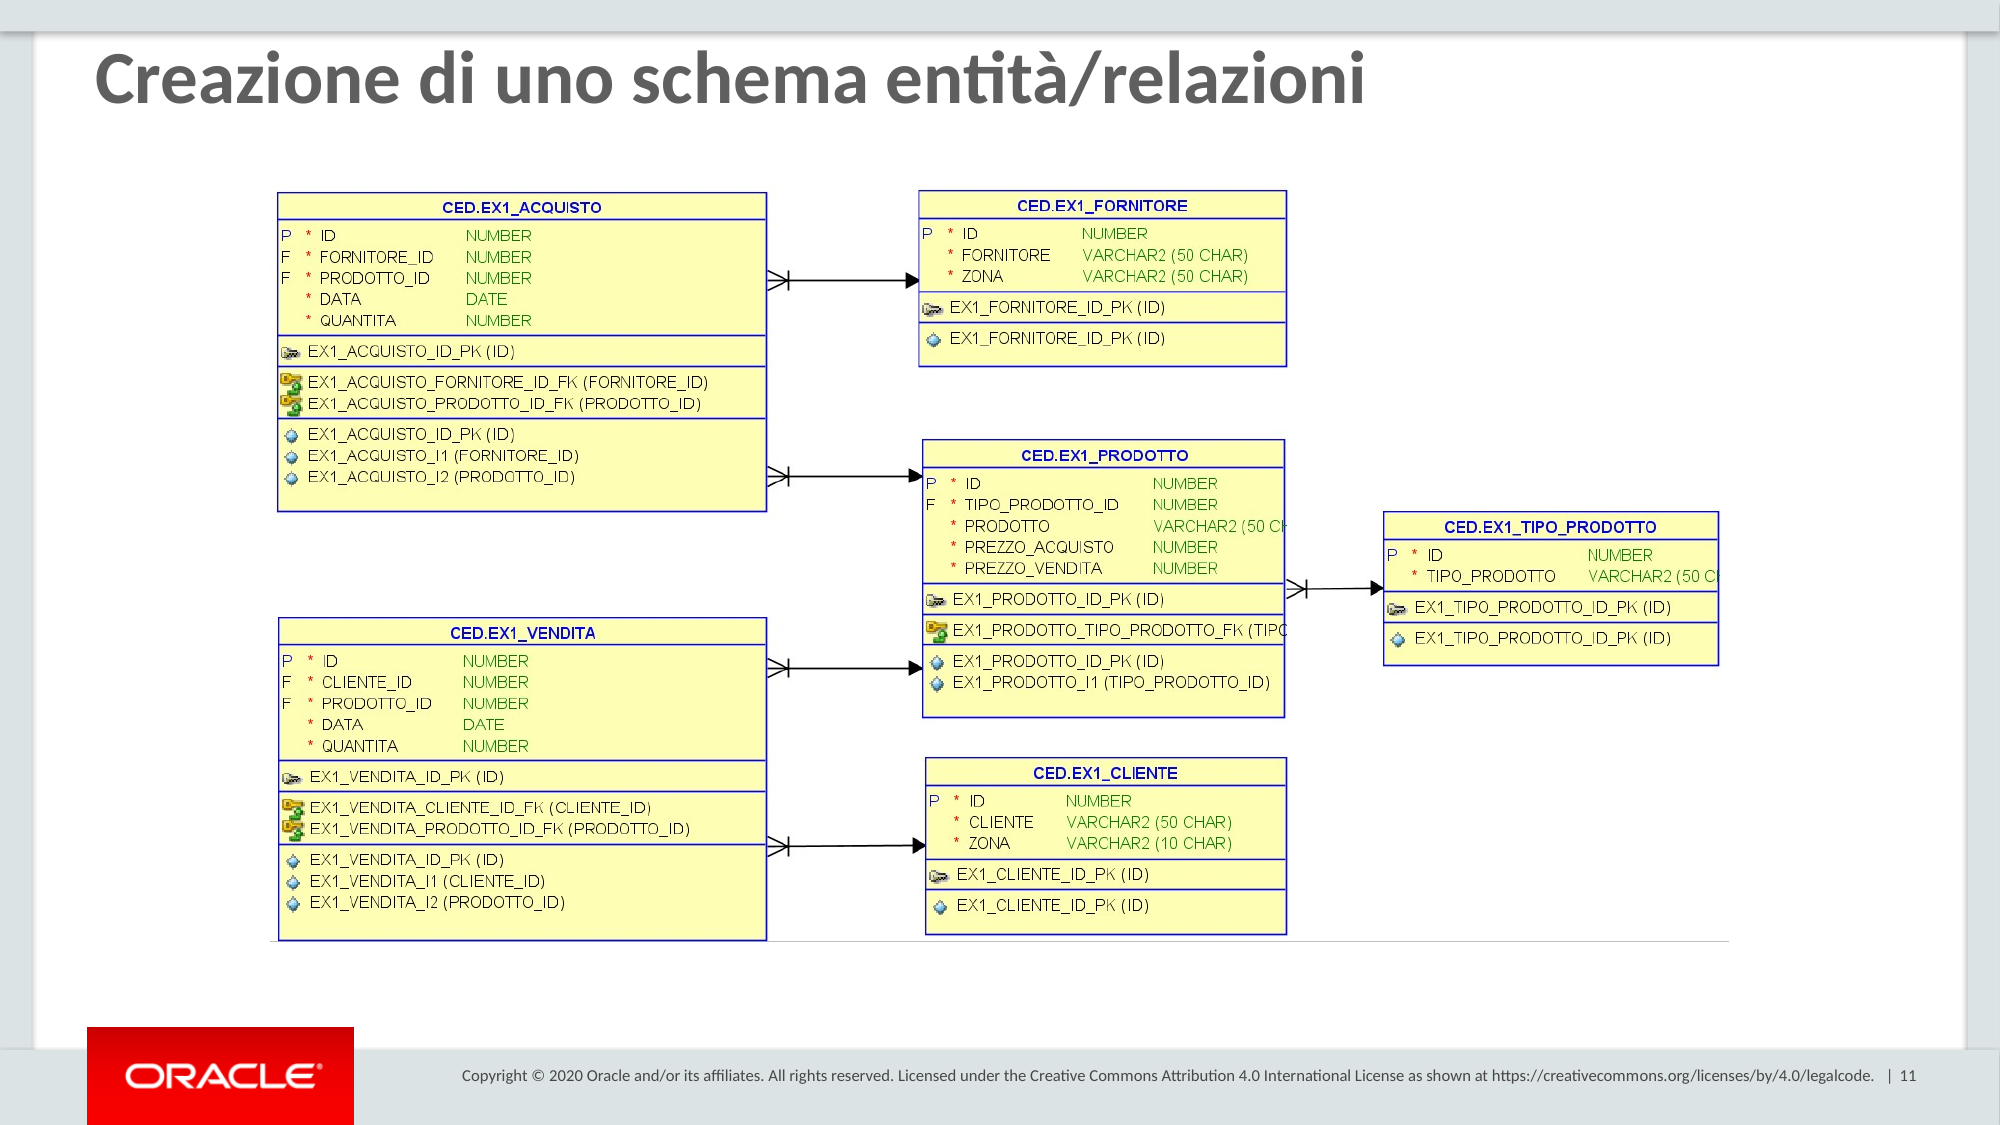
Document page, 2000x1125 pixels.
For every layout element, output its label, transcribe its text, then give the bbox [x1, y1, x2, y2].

picture [87, 1027, 354, 1125]
picture [270, 183, 1729, 942]
text_box Creazione di uno schema entità/relazioni [94, 29, 1920, 169]
